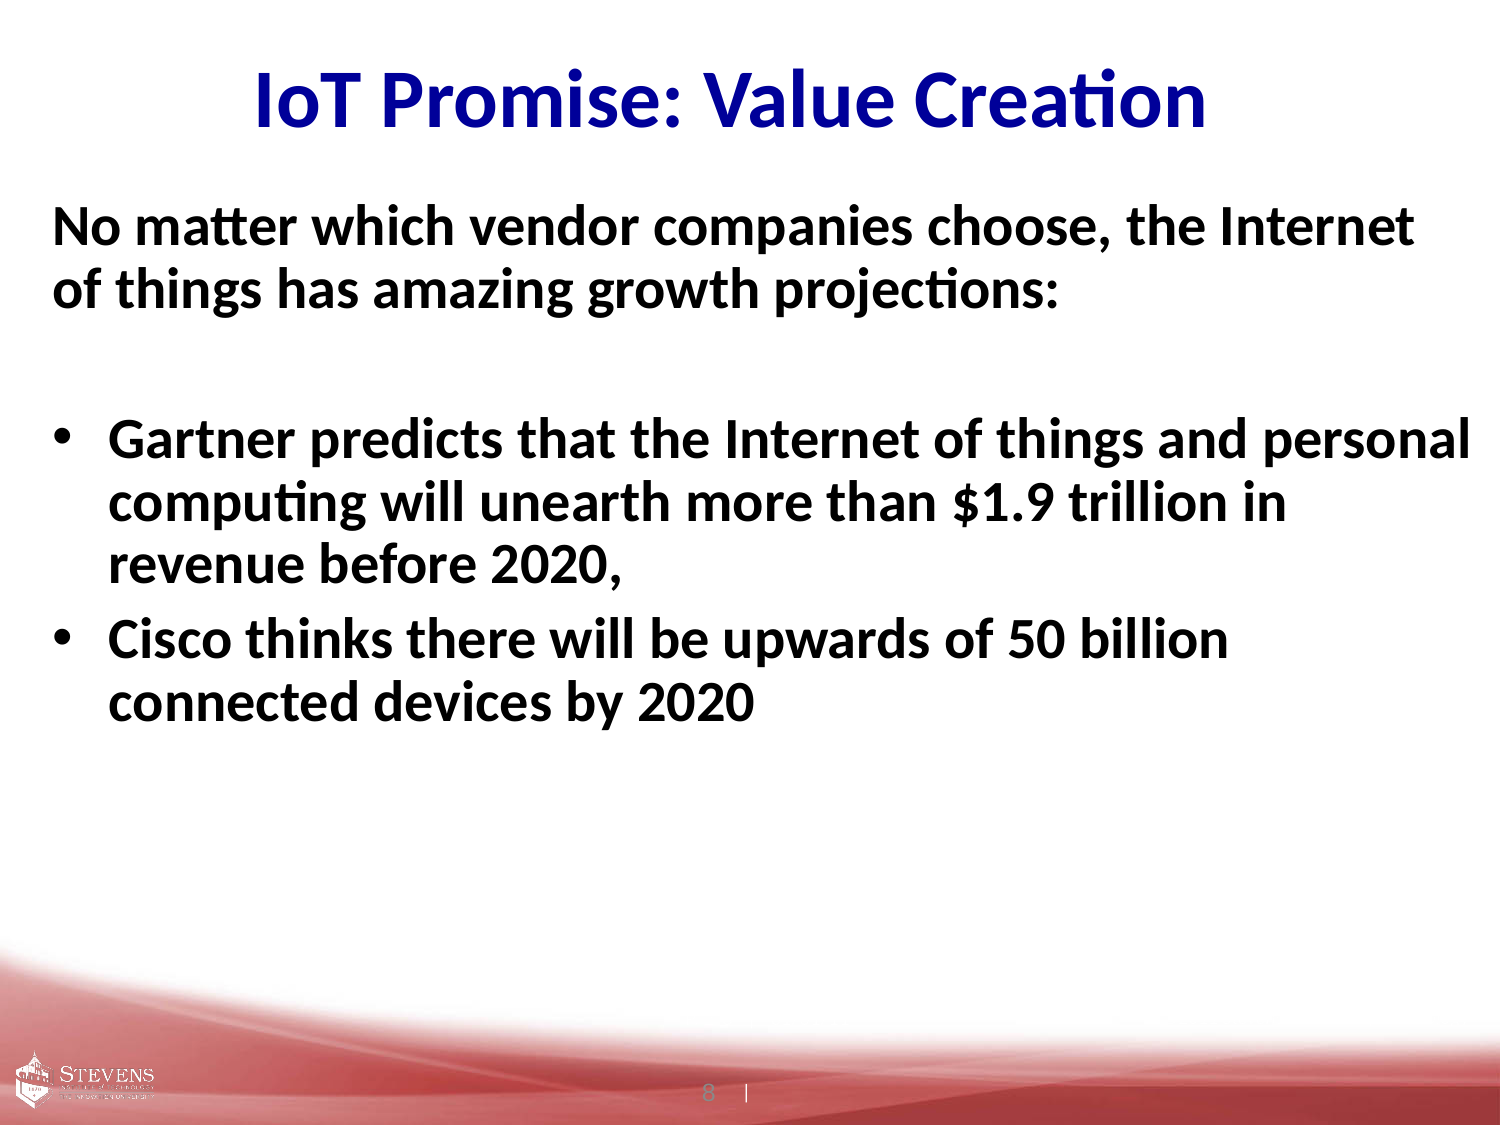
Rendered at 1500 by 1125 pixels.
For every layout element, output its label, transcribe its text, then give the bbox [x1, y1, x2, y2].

text_box No matter which vendor companies choose, the Internet of things has amazing growth projections: Gartner predicts that the Internet of things and personal computing will unearth more than $1.9 trillion in revenue before 2020, Cisco thinks there will be upwards of 50 billion connected devices by 2020 [37, 188, 1488, 1076]
slide_number 8 [625, 1076, 731, 1122]
title IoT Promise: Value Creation [37, 24, 1426, 163]
picture [0, 0, 1500, 1125]
